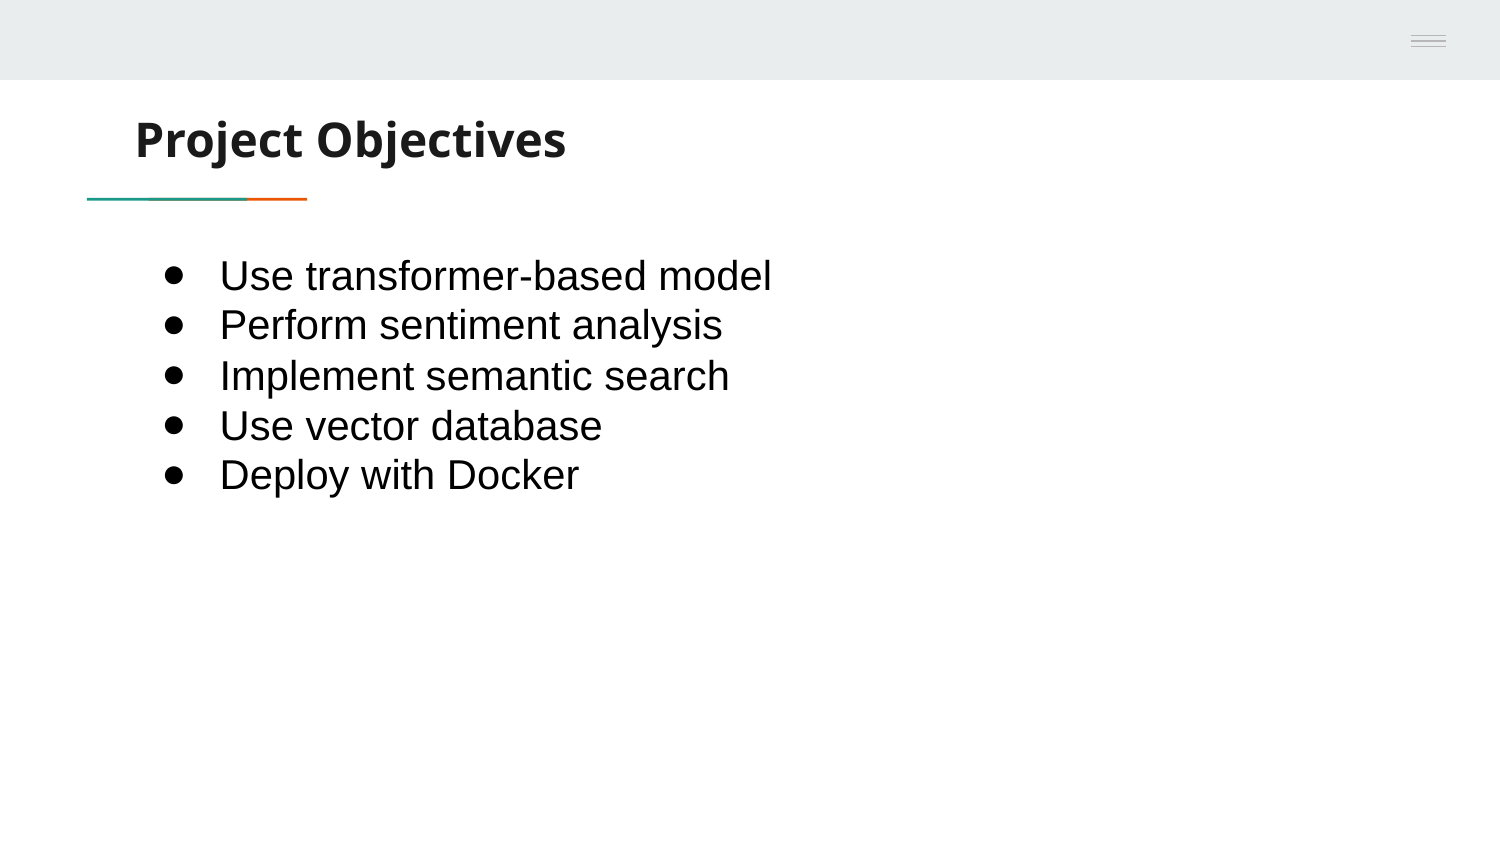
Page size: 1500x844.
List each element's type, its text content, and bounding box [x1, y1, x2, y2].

title Project Objectives [119, 94, 1381, 194]
text_box Use transformer-based model Perform sentiment analysis Implement semantic search Use vector database Deploy with Docker [129, 233, 1148, 514]
